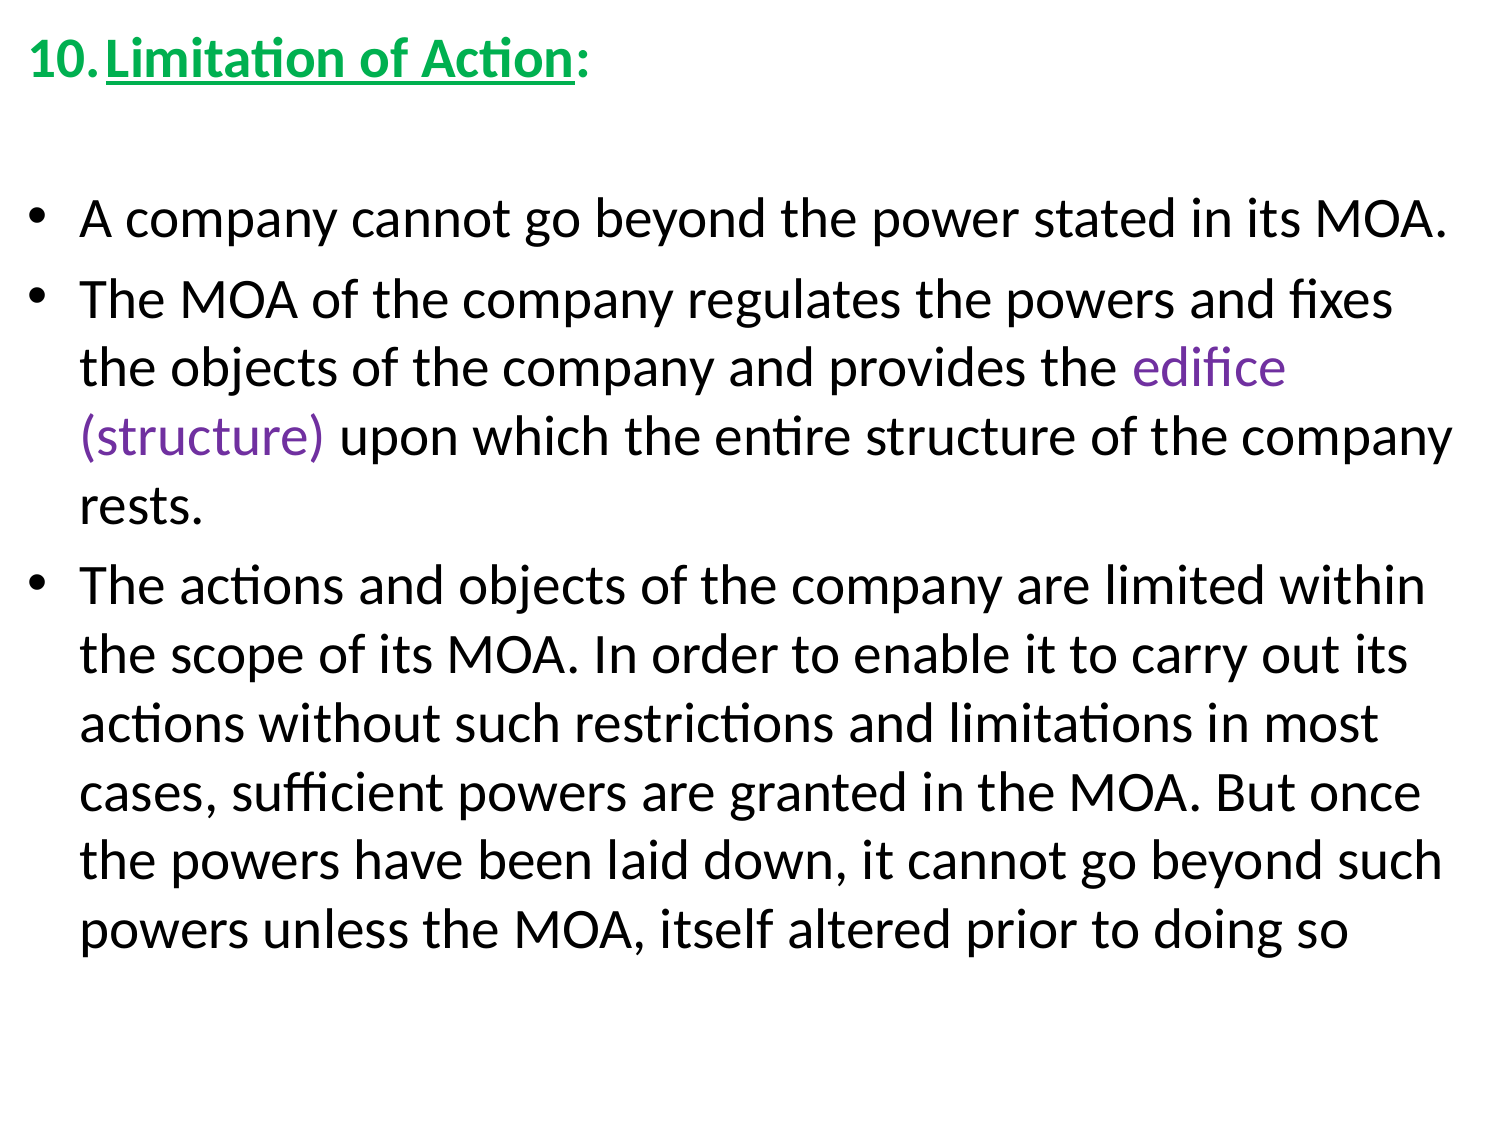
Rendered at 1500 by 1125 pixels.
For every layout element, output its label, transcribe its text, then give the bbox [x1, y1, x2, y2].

list Limitation of Action: A company cannot go beyond the power stated in its MOA. The MOA of the company regulates the powers and fixes the objects of the company and provides the edifice (structure) upon which the entire structure of the company rests. The actions and objects of the company are limited within the scope of its MOA. In order to enable it to carry out its actions without such restrictions and limitations in most cases, sufficient powers are granted in the MOA. But once the powers have been laid down, it cannot go beyond such powers unless the MOA, itself altered prior to doing so [12, 12, 1475, 1100]
